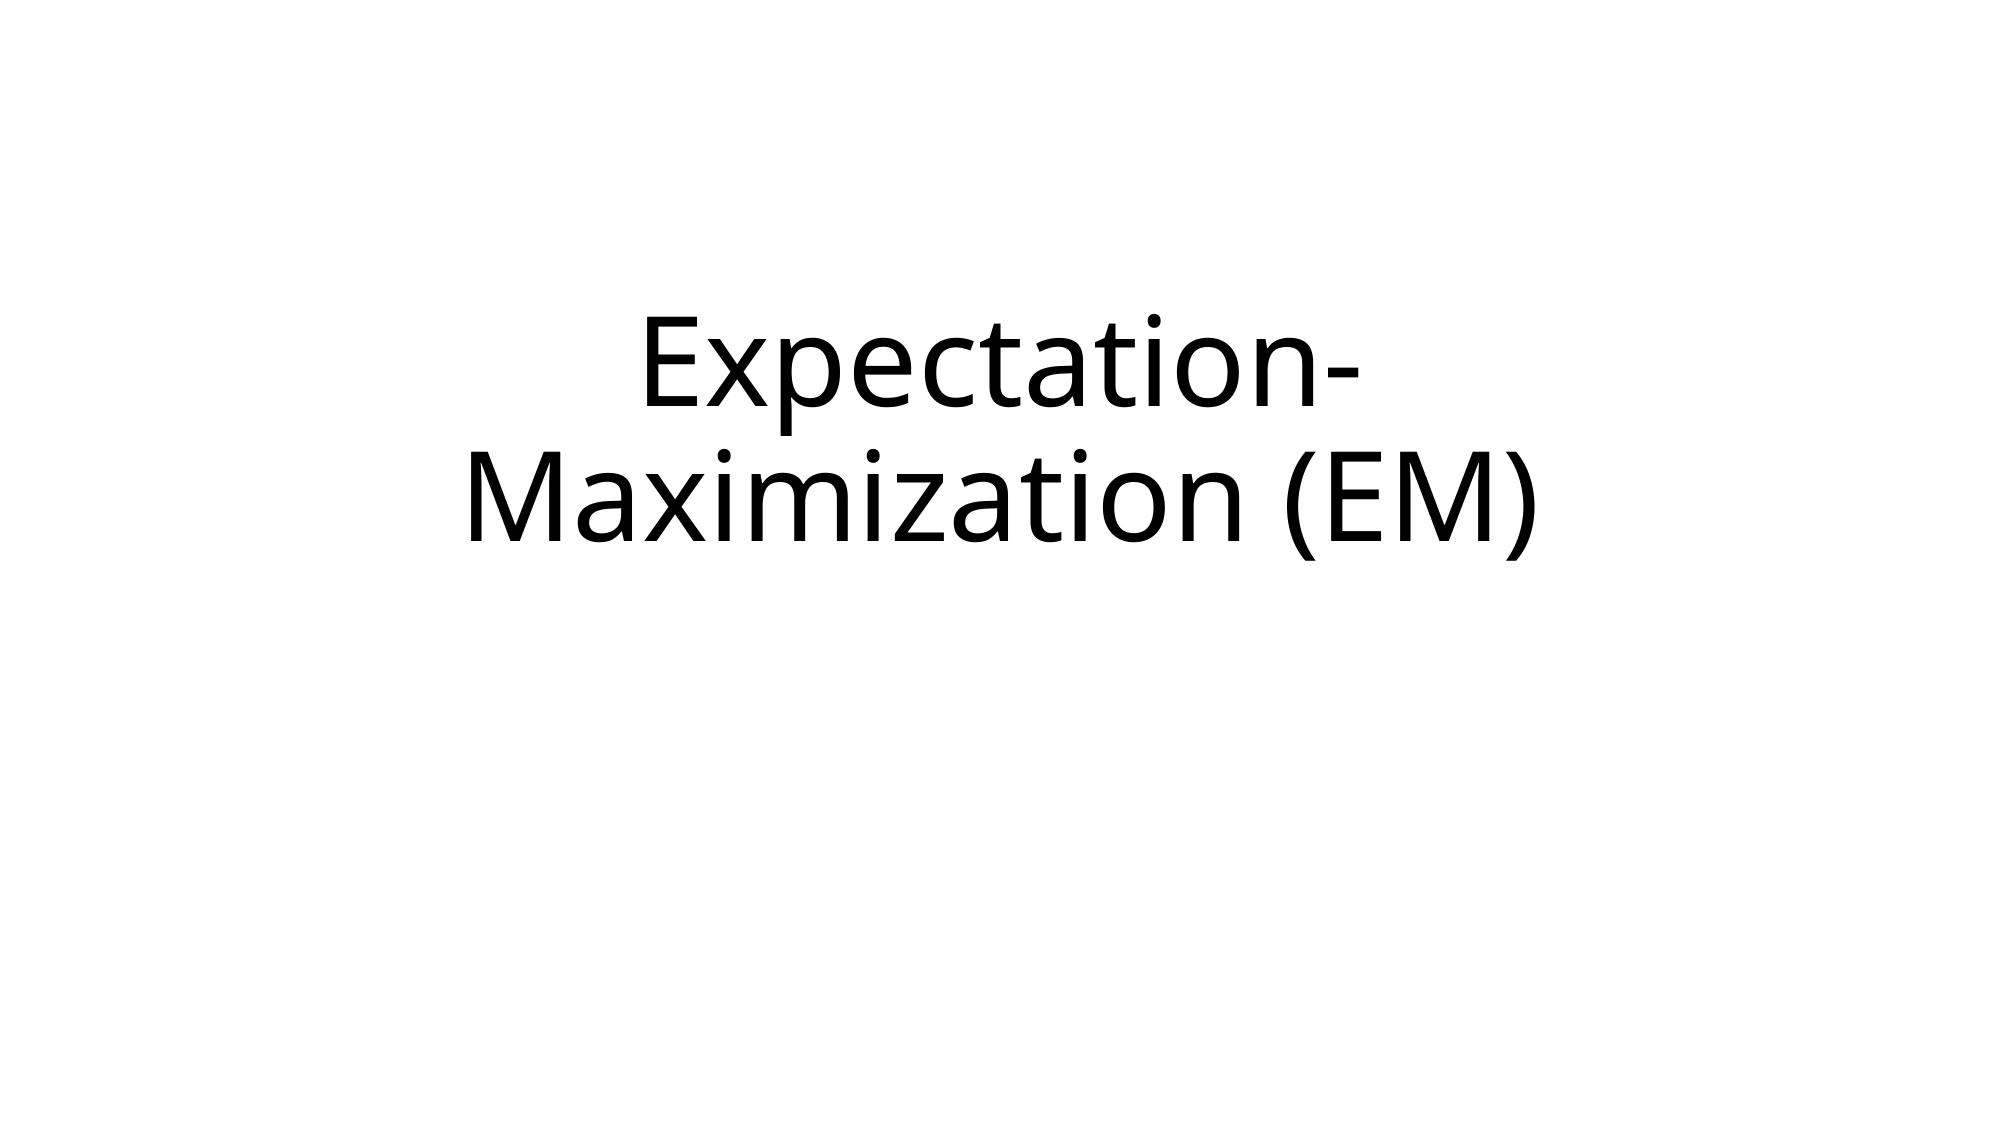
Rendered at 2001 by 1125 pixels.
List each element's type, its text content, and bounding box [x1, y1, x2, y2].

title Expectation-Maximization (EM) [249, 184, 1750, 576]
